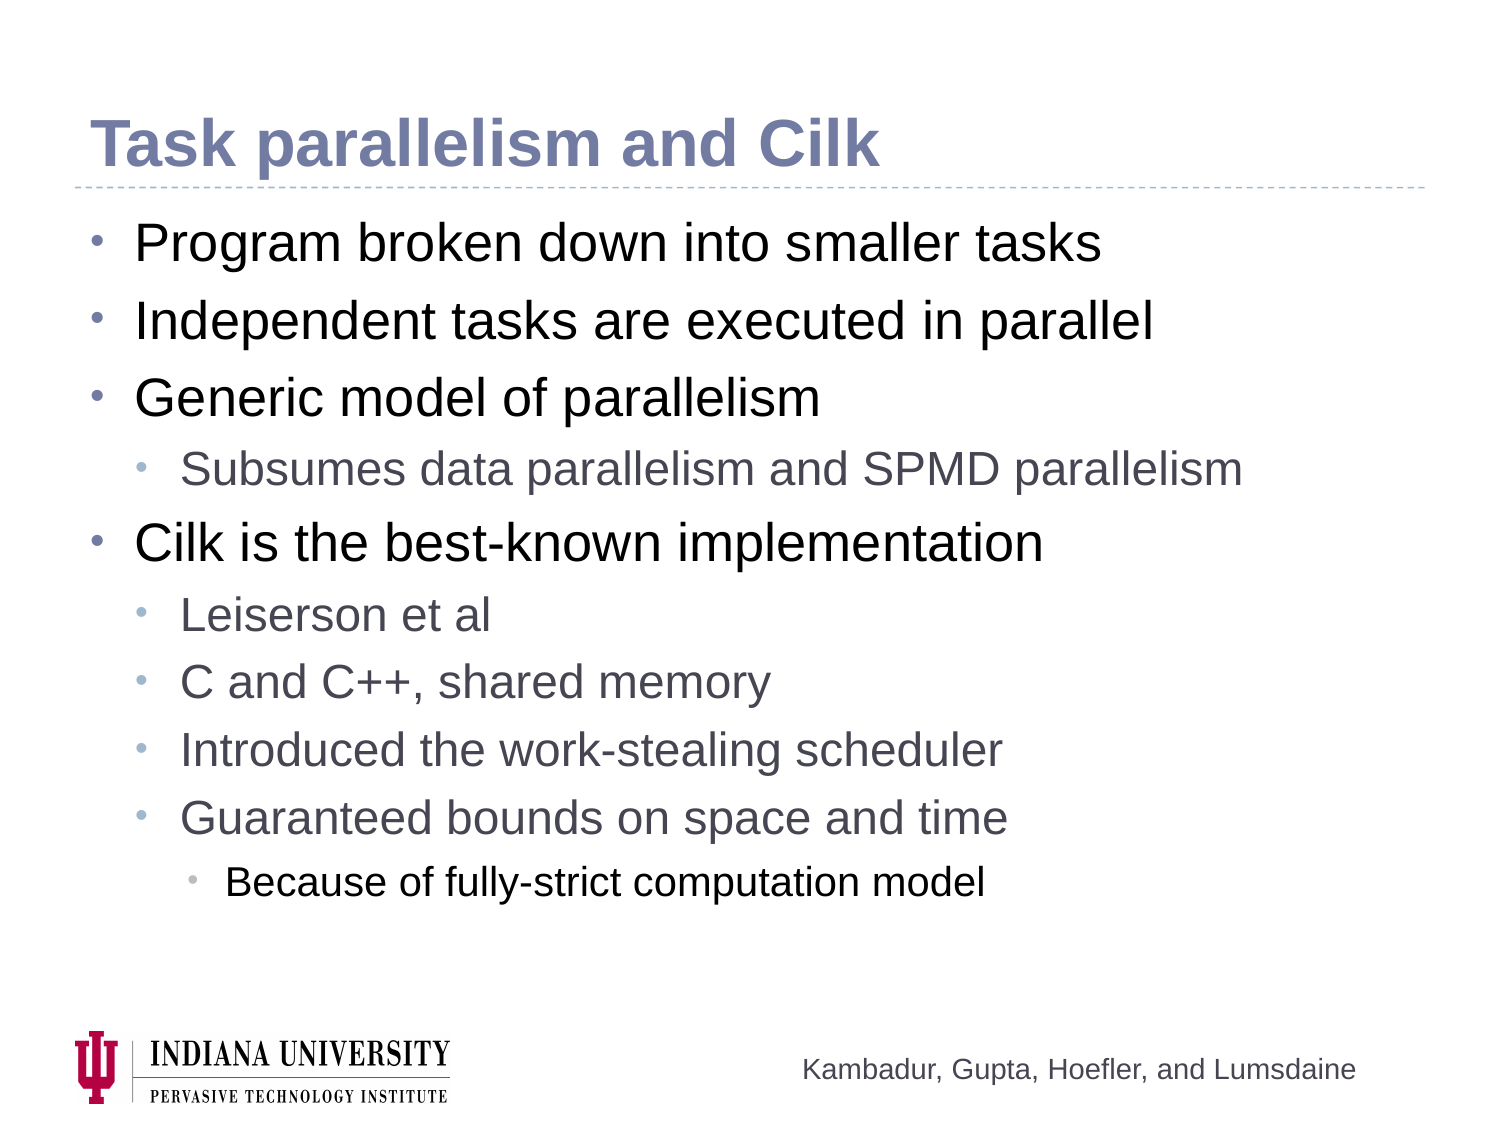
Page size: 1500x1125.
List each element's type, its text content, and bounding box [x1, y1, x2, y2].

title Task parallelism and Cilk [74, 24, 1426, 188]
picture [75, 1031, 450, 1104]
footer Kambadur, Gupta, Hoefler, and Lumsdaine [734, 1042, 1425, 1103]
list Program broken down into smaller tasks Independent tasks are executed in parallel Generic model of parallelism Subsumes data parallelism and SPMD parallelism Cilk is the best-known implementation Leiserson et al C and C++, shared memory Introduced the work-stealing scheduler Guaranteed bounds on space and time Because of fully-strict computation model [74, 199, 1426, 1011]
